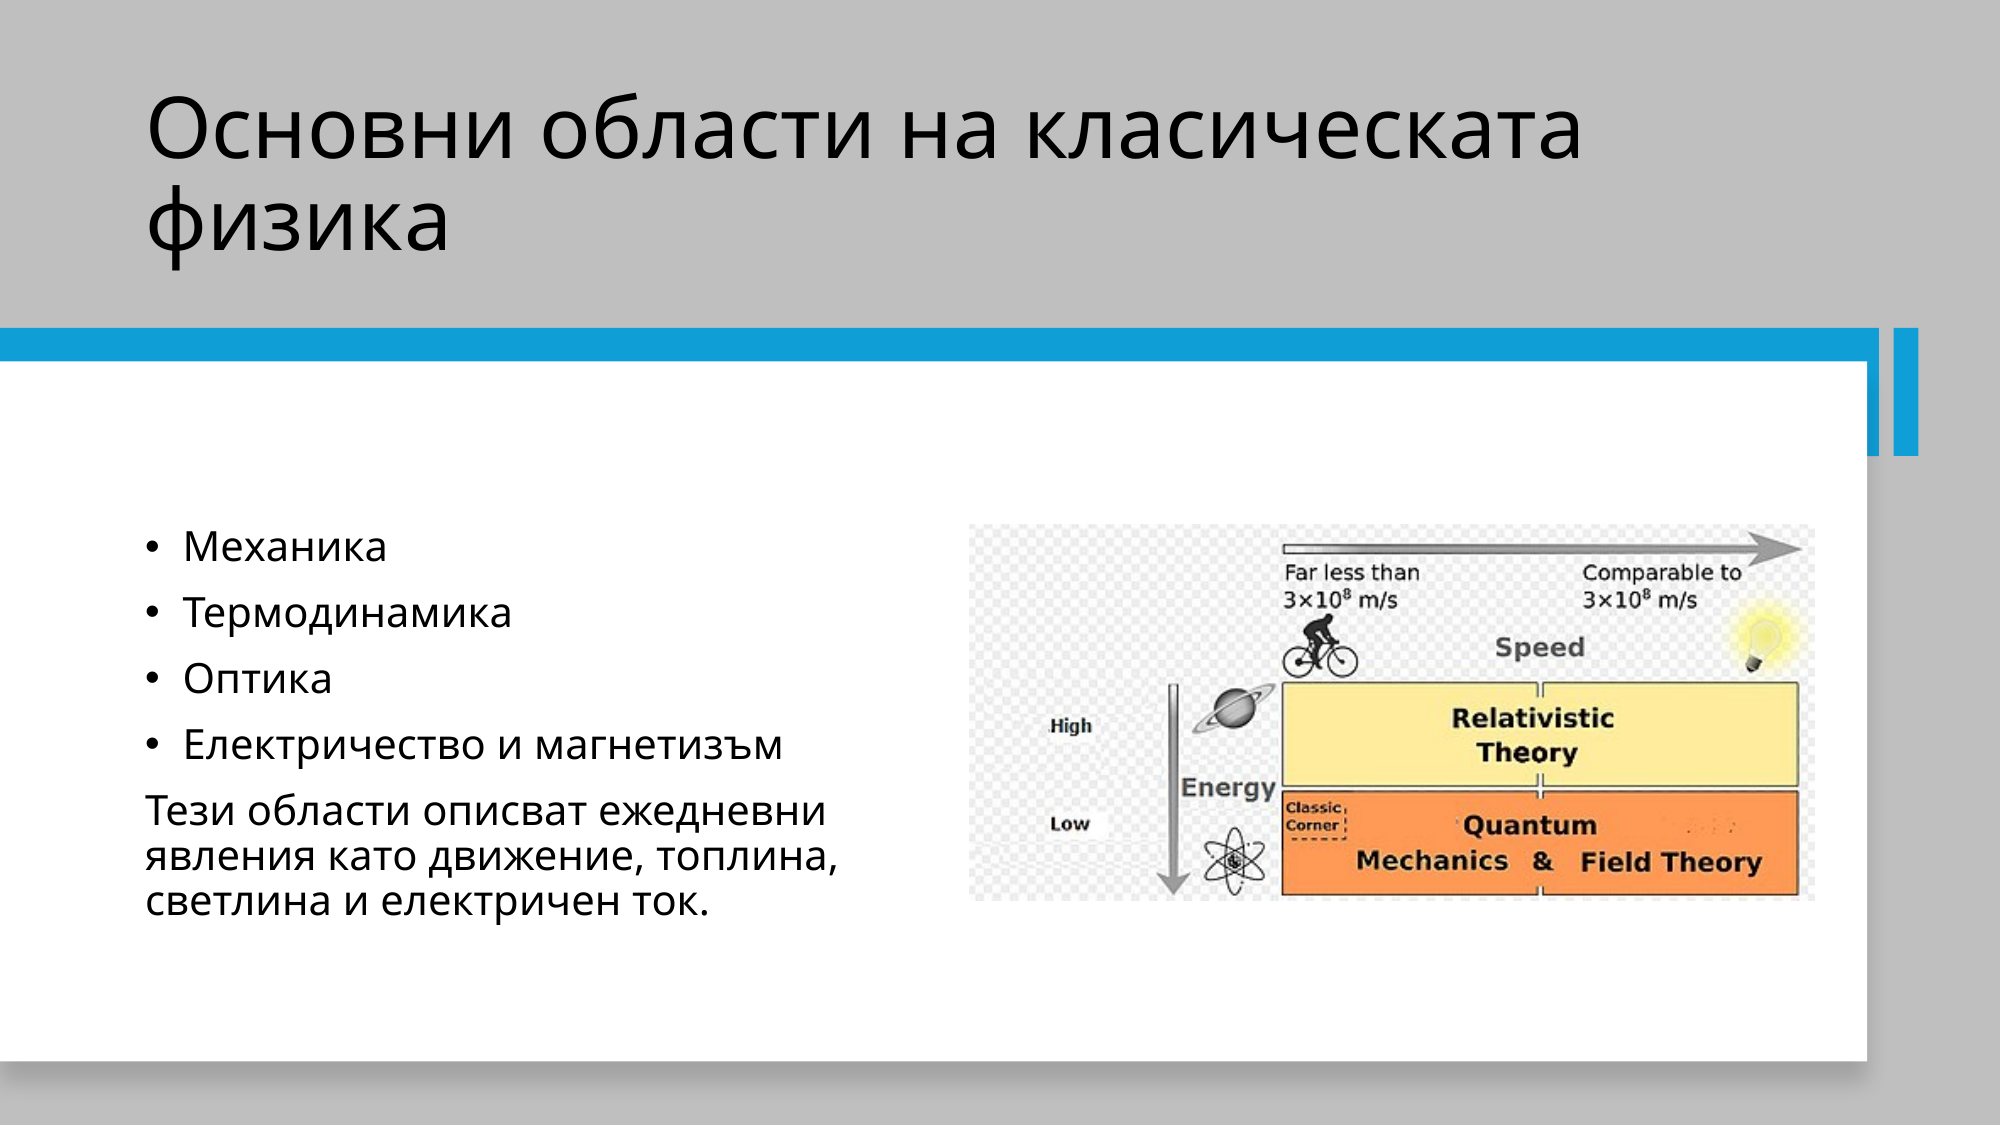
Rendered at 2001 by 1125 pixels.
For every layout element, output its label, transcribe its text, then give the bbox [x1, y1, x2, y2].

text_box [0, 326, 1880, 458]
picture [969, 523, 1816, 901]
text_box [1892, 326, 1920, 458]
text_box [0, 360, 1869, 1063]
list Механика Термодинамика Оптика Електричество и магнетизъм Тези области описват ежедневни явления като движение, топлина, светлина и електричен ток. [130, 426, 874, 1024]
text_box [0, 0, 2000, 1125]
title Основни области на класическата физика [130, 63, 1782, 277]
